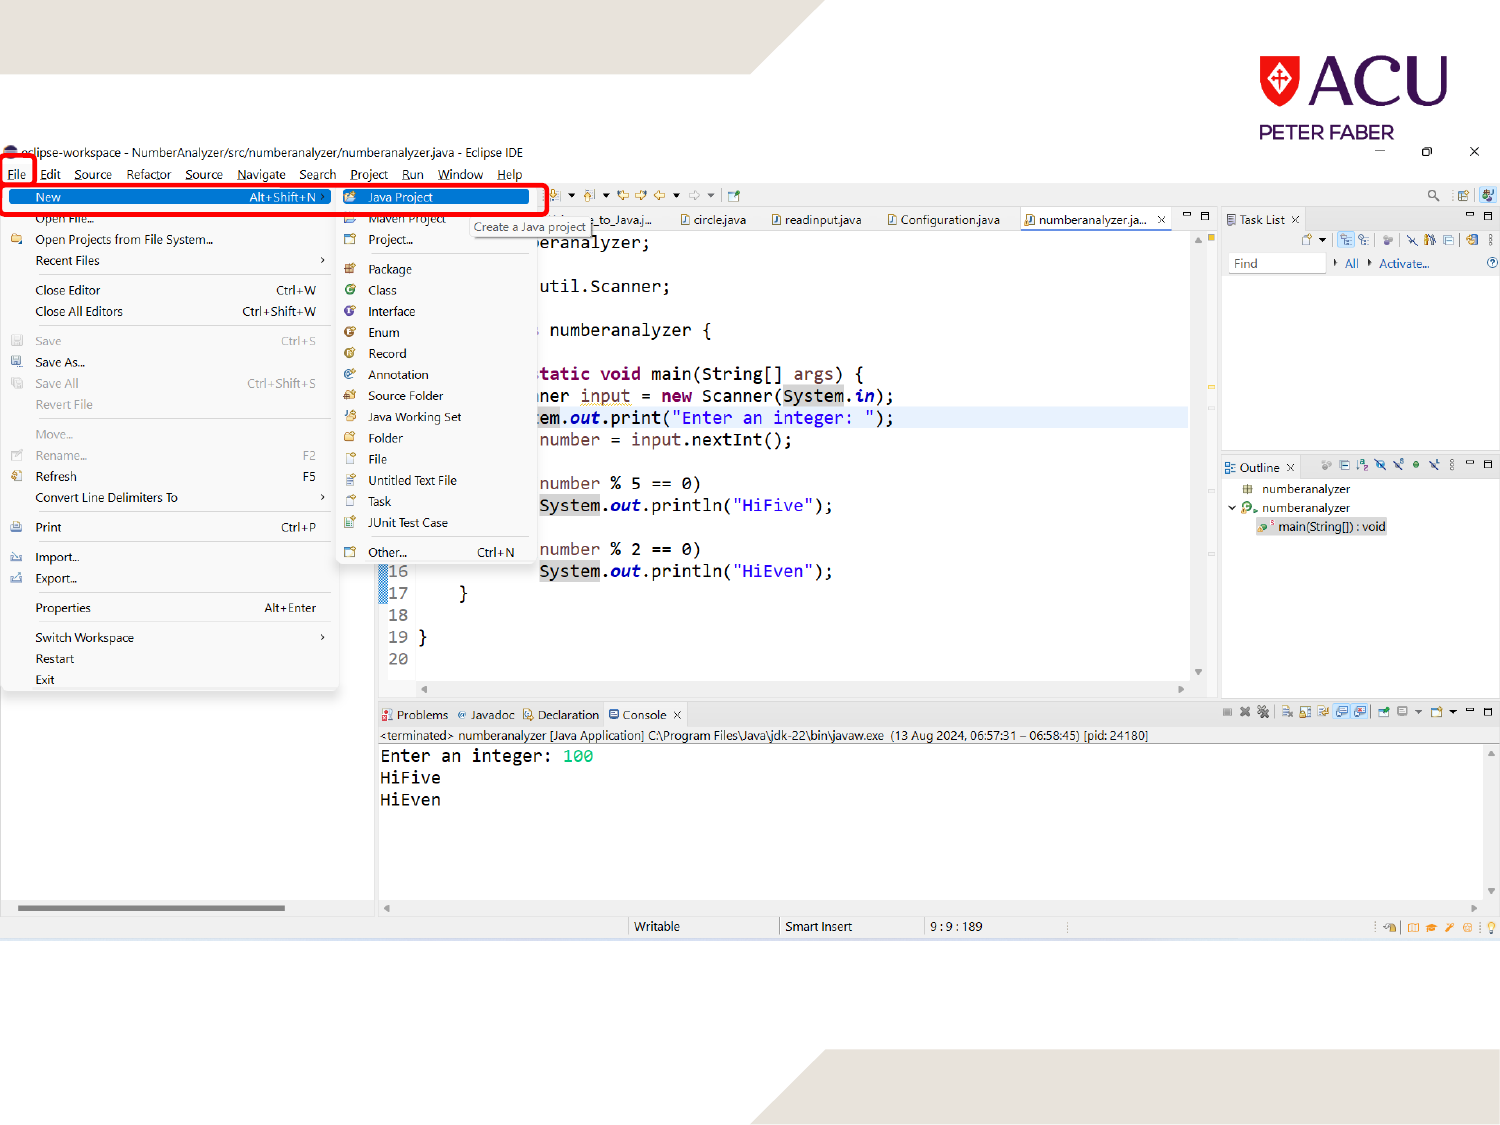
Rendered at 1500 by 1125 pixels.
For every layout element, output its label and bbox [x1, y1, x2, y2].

picture [0, 41, 1500, 941]
